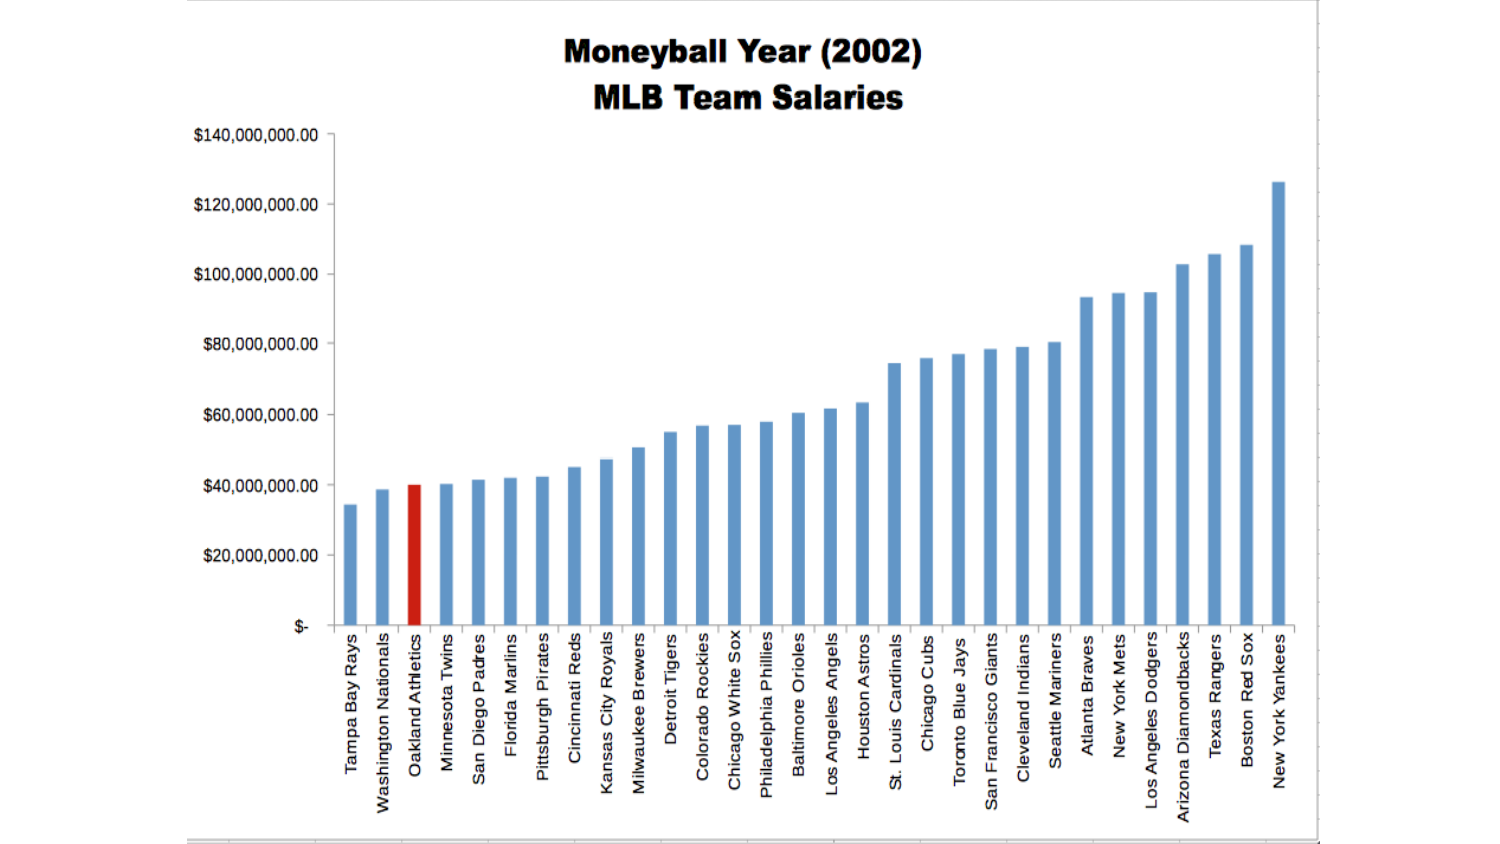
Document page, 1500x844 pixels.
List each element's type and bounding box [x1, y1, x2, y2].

picture [187, 0, 1320, 844]
